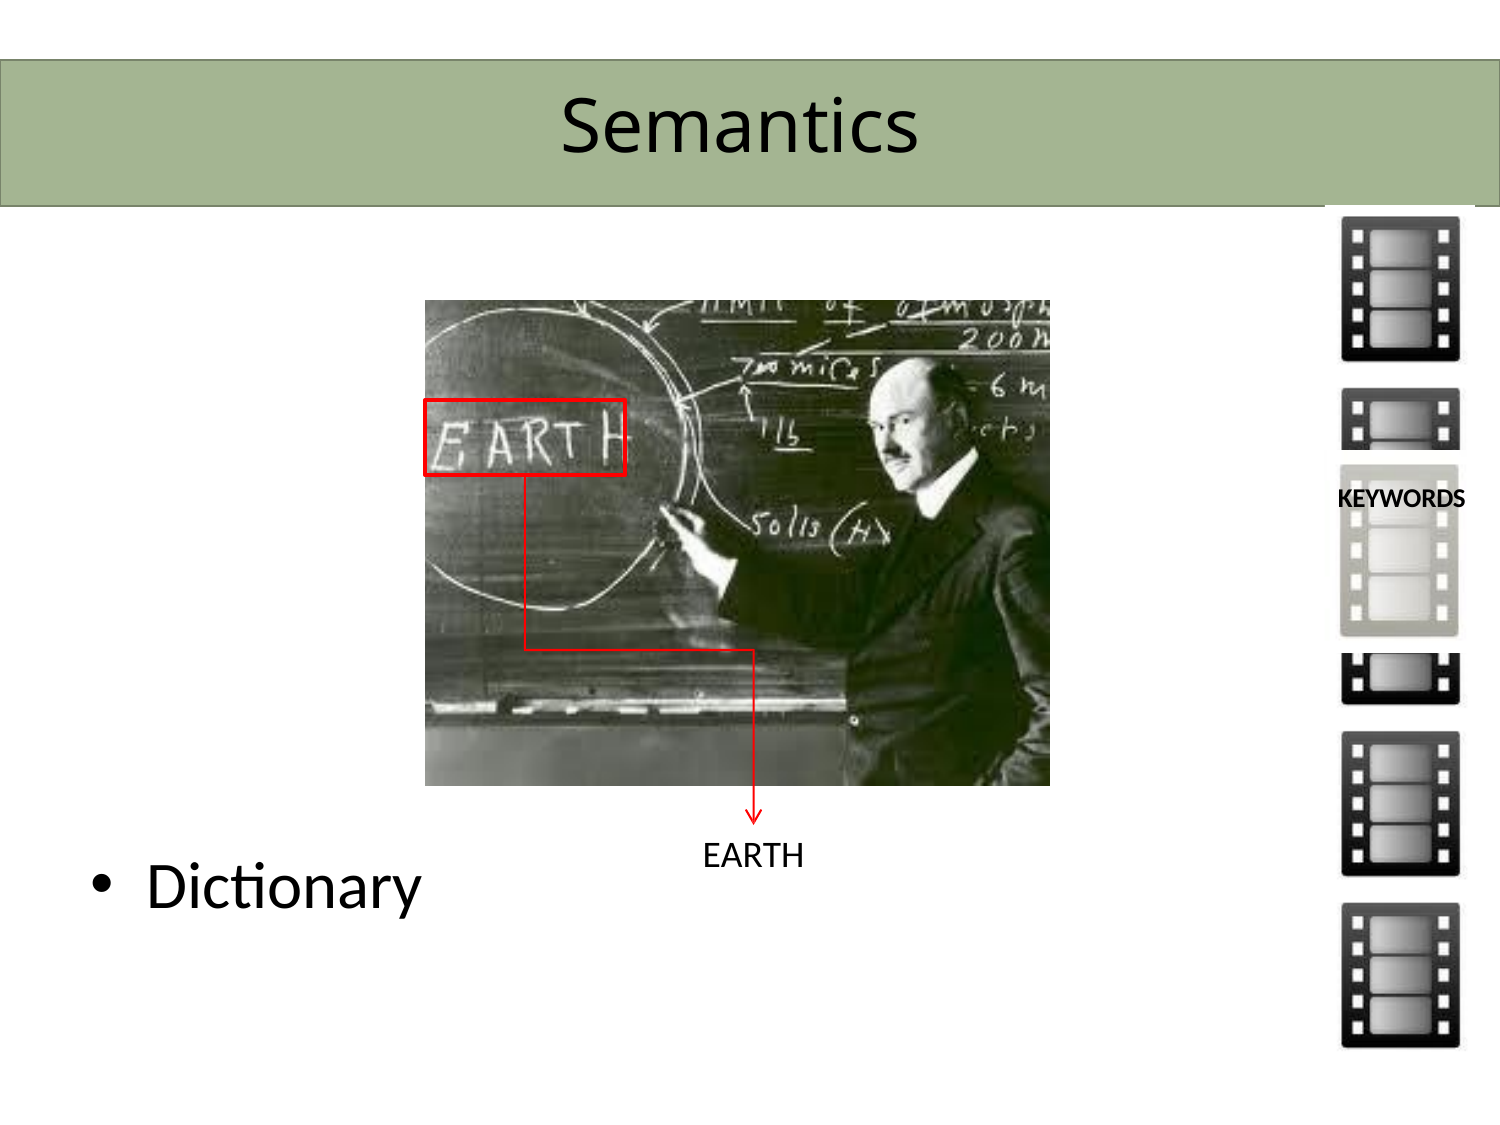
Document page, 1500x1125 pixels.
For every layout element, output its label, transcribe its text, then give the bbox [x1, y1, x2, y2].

text_box [1324, 450, 1475, 653]
text_box [425, 400, 626, 476]
text_box [425, 299, 1050, 786]
text_box KEYWORDS [1335, 478, 1470, 514]
text_box Dictionary [87, 839, 427, 922]
text_box [523, 474, 763, 826]
text_box [0, 60, 1500, 206]
text_box [1324, 205, 1475, 450]
title Semantics [558, 75, 942, 266]
text_box EARTH [700, 828, 806, 876]
text_box [1324, 653, 1475, 1063]
